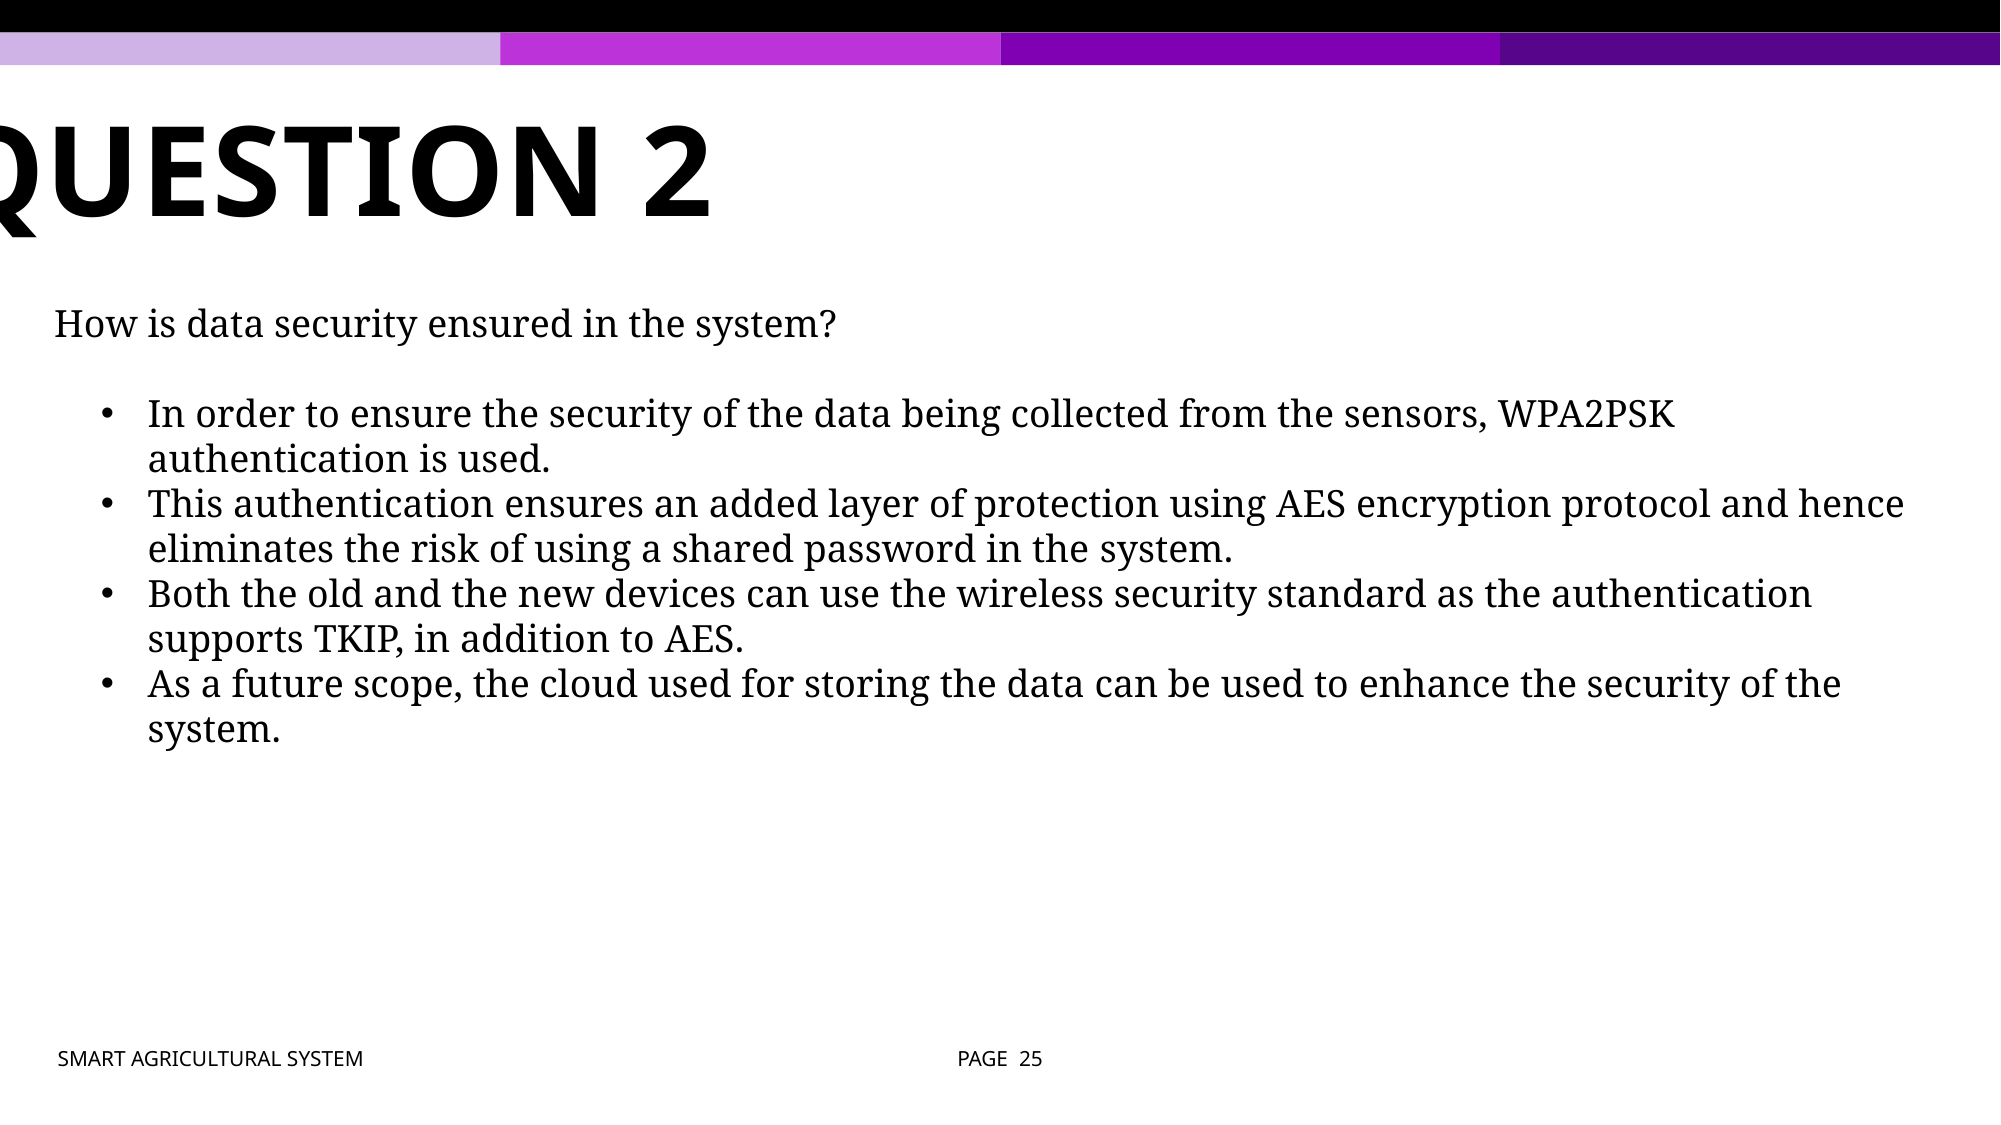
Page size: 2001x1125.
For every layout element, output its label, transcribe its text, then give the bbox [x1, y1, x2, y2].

title Question 2 [0, 77, 1280, 250]
slide_number PAGE 25 [916, 1039, 1084, 1081]
footer SMART AGRICULTURAL SYSTEM [42, 1039, 900, 1081]
list How is data security ensured in the system? [0, 292, 967, 383]
text_box In order to ensure the security of the data being collected from the sensors, WPA2PSK authentication is used. This authentication ensures an added layer of protection using AES encryption protocol and hence eliminates the risk of using a shared password in the system. Both the old and the new devices can use the wireless security standard as the authentication supports TKIP, in addition to AES. As a future scope, the cloud used for storing the data can be used to enhance the security of the system. [86, 382, 1924, 803]
